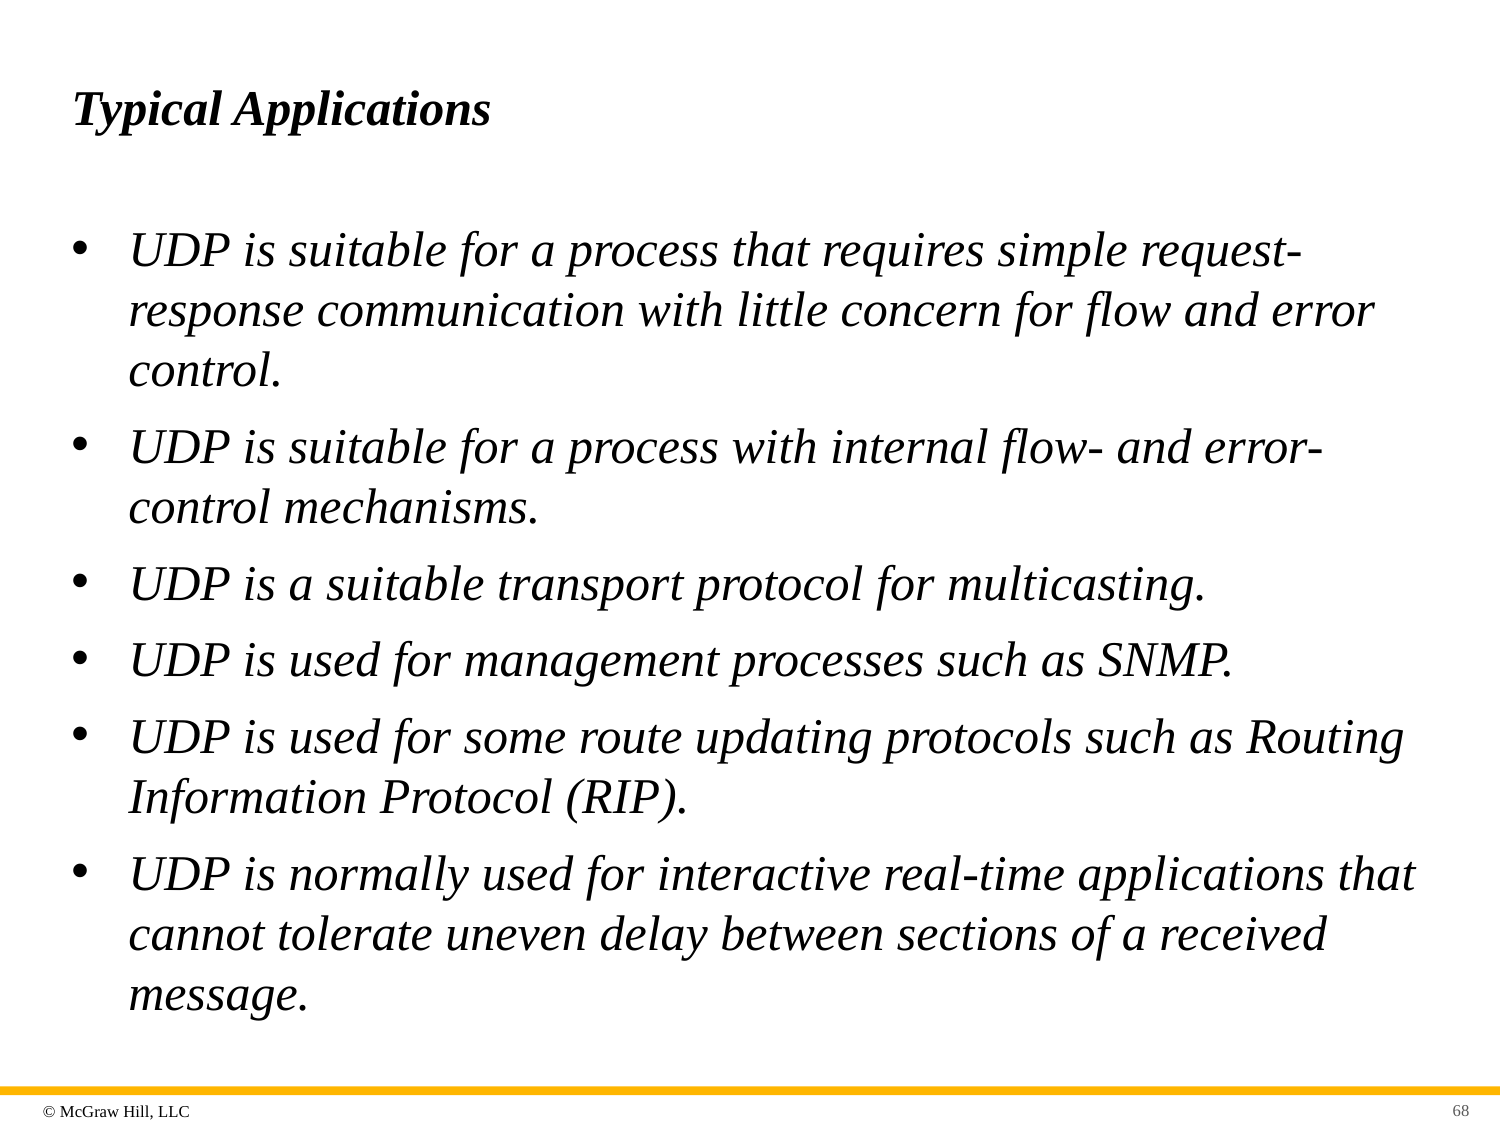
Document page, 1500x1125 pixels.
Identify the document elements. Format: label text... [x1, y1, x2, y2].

list UDP is suitable for a process that requires simple request-response communication with little concern for flow and error control. UDP is suitable for a process with internal flow- and error-control mechanisms. UDP is a suitable transport protocol for multicasting. UDP is used for management processes such as SNMP. UDP is used for some route updating protocols such as Routing Information Protocol (RIP). UDP is normally used for interactive real-time applications that cannot tolerate uneven delay between sections of a received message. [56, 209, 1444, 1026]
title Typical Applications [56, 50, 1444, 162]
slide_number 68 [1418, 1096, 1477, 1123]
